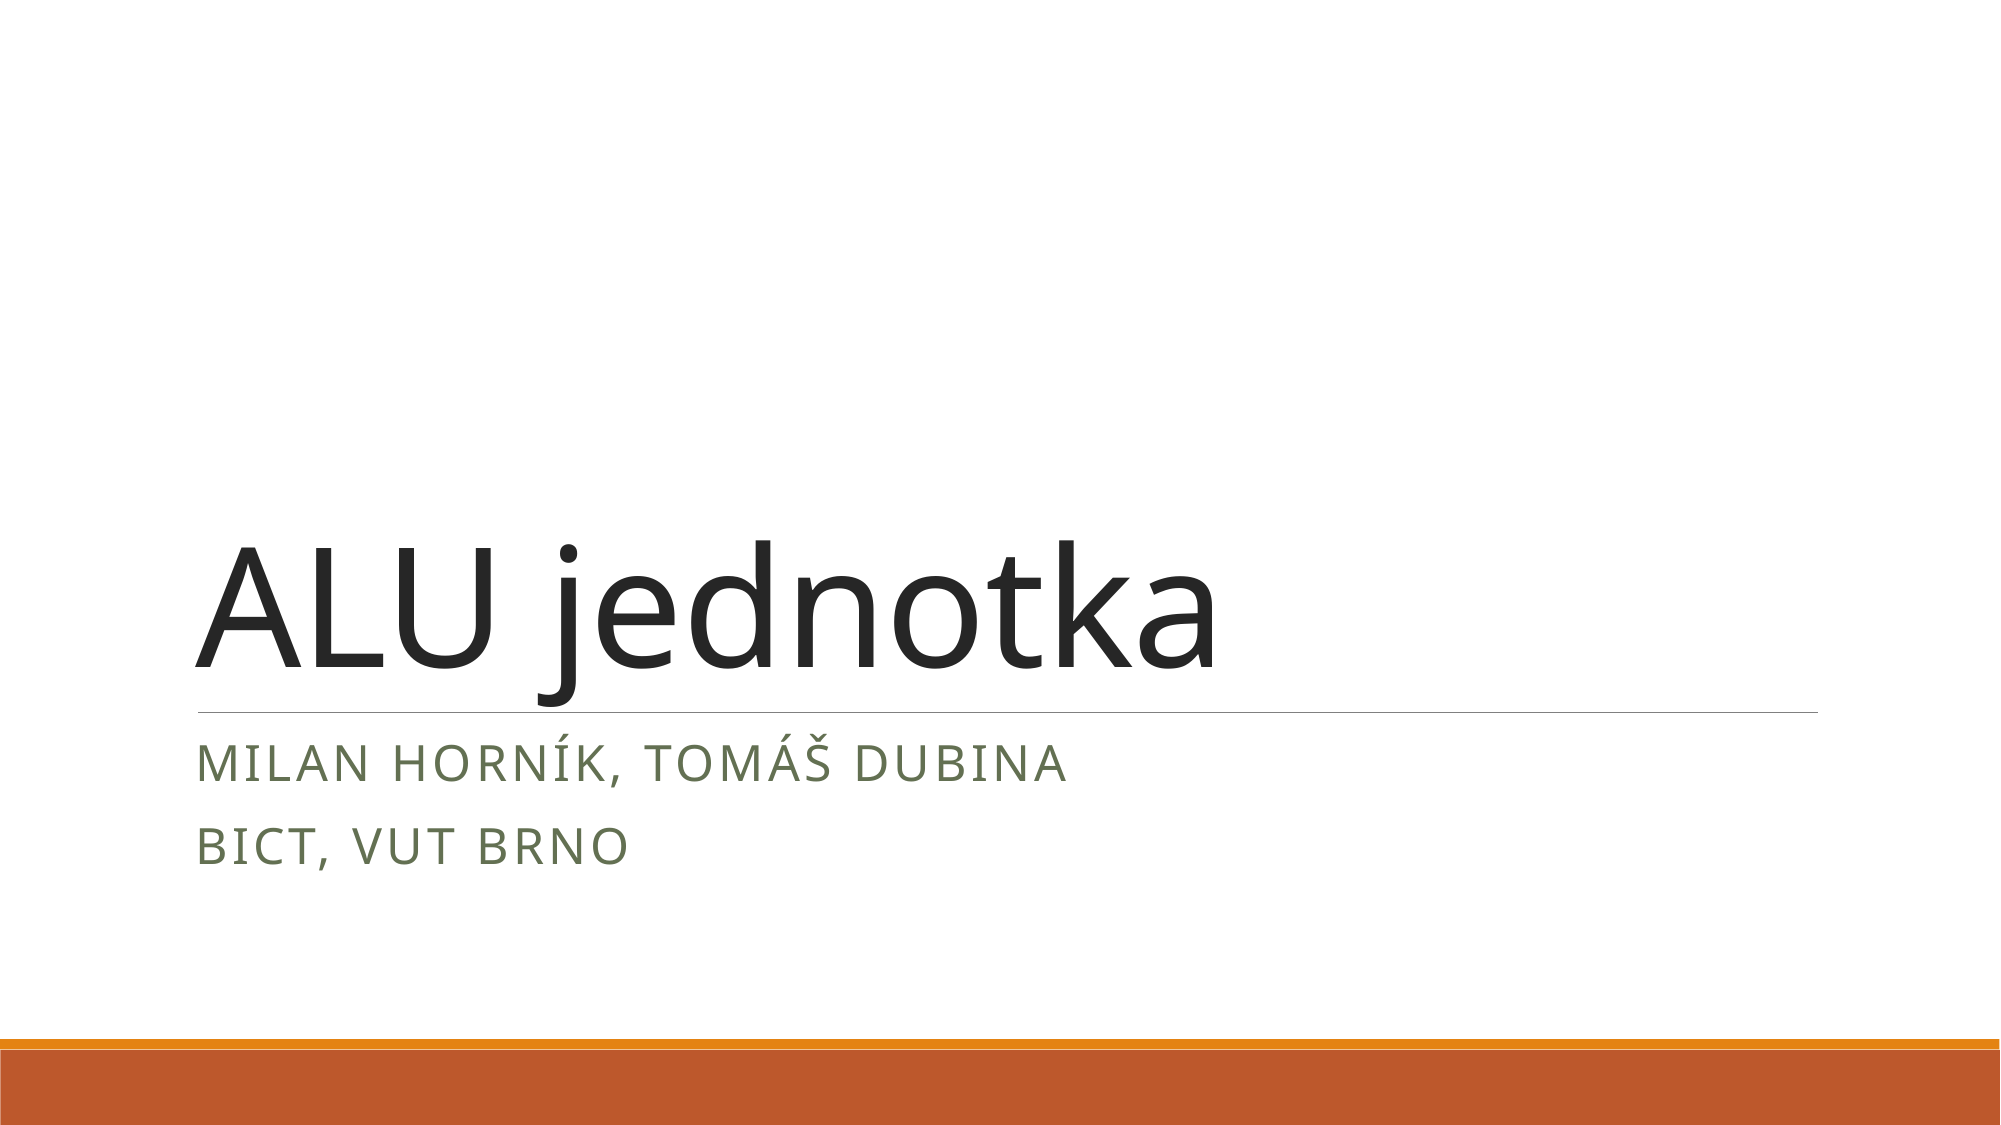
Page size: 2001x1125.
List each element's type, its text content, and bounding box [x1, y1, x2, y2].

subtitle Milan Horník, Tomáš Dubina BICT, VUT Brno [180, 730, 1831, 919]
title ALU jednotka [180, 124, 1830, 710]
